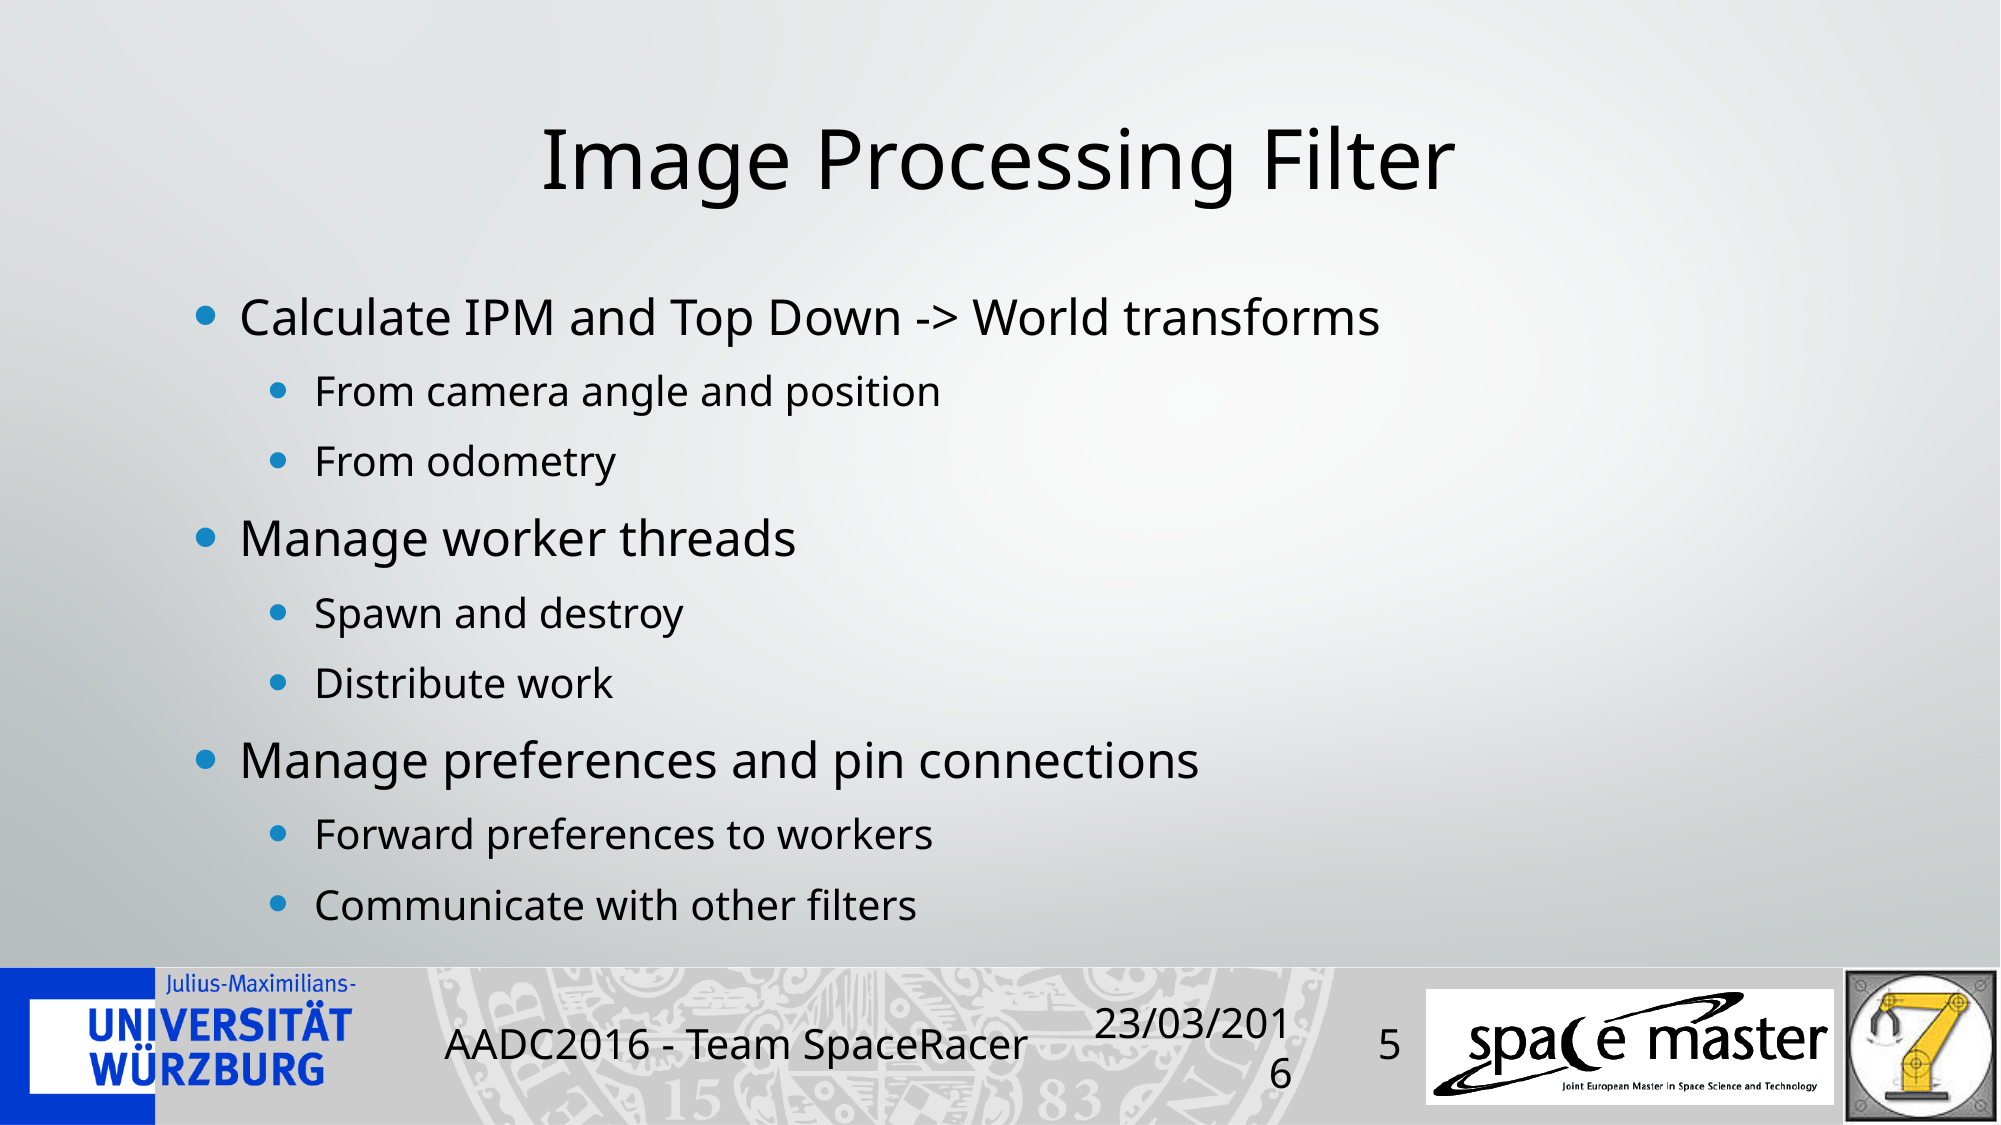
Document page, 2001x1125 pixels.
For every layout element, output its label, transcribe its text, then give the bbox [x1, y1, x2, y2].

picture [0, 967, 2000, 1125]
footer AADC2016 - Team SpaceRacer [429, 997, 1111, 1096]
title Image Processing Filter [0, 48, 2000, 265]
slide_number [1111, 997, 1308, 1096]
list Calculate IPM and Top Down -> World transforms From camera angle and position From odometry Manage worker threads Spawn and destroy Distribute work Manage preferences and pin connections Forward preferences to workers Communicate with other filters [178, 276, 1822, 938]
slide_number 5 [1326, 997, 1417, 1096]
